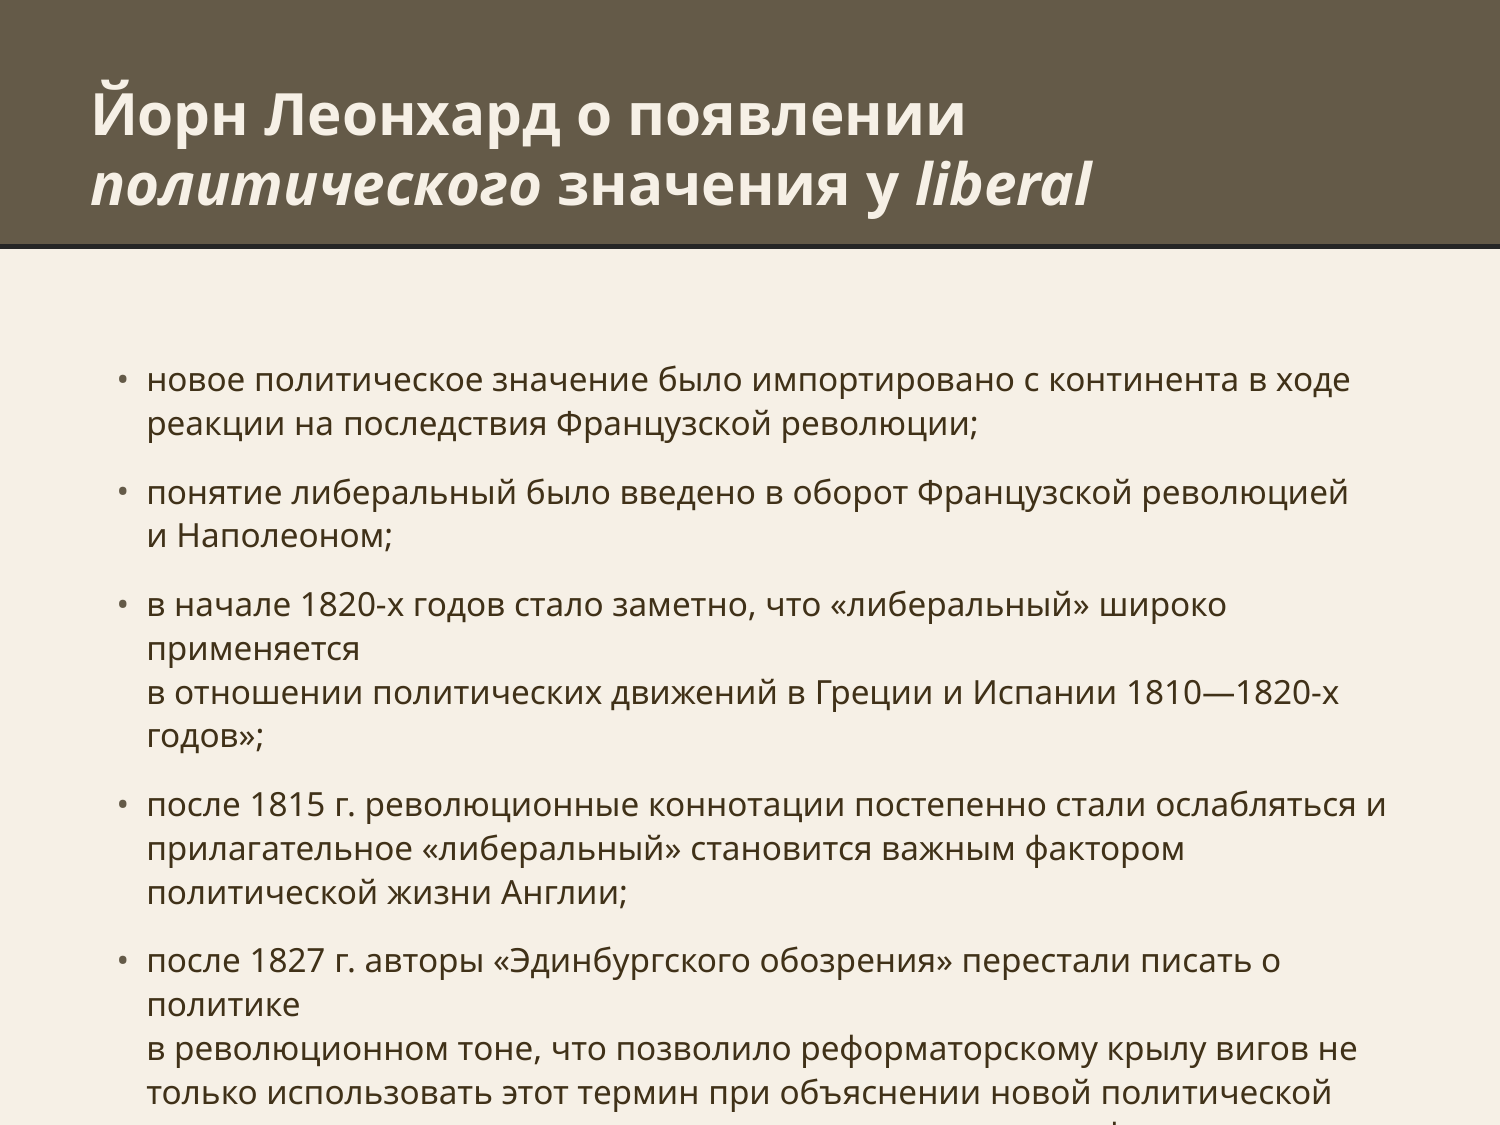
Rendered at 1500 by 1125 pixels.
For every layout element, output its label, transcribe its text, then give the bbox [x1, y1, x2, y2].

list новое политическое значение было импортировано с континента в ходе реакции на последствия Французской революции; понятие либеральный было введено в оборот Французской революцией и Наполеоном; в начале 1820-х годов стало заметно, что «либеральный» широко применяется в отношении политических движений в Греции и Испании 1810—1820-х годов»; после 1815 г. революционные коннотации постепенно стали ослабляться и прилагательное «либеральный» становится важным фактором политической жизни Англии; после 1827 г. авторы «Эдинбургского обозрения» перестали писать о политике в революционном тоне, что позволило реформаторскому крылу вигов не только использовать этот термин при объяснении новой политической концепции, но и использовать его в качестве самоидентификации. [75, 339, 1425, 1083]
title Йорн Леонхард о появлении политического значения у liberal [75, 45, 1425, 233]
